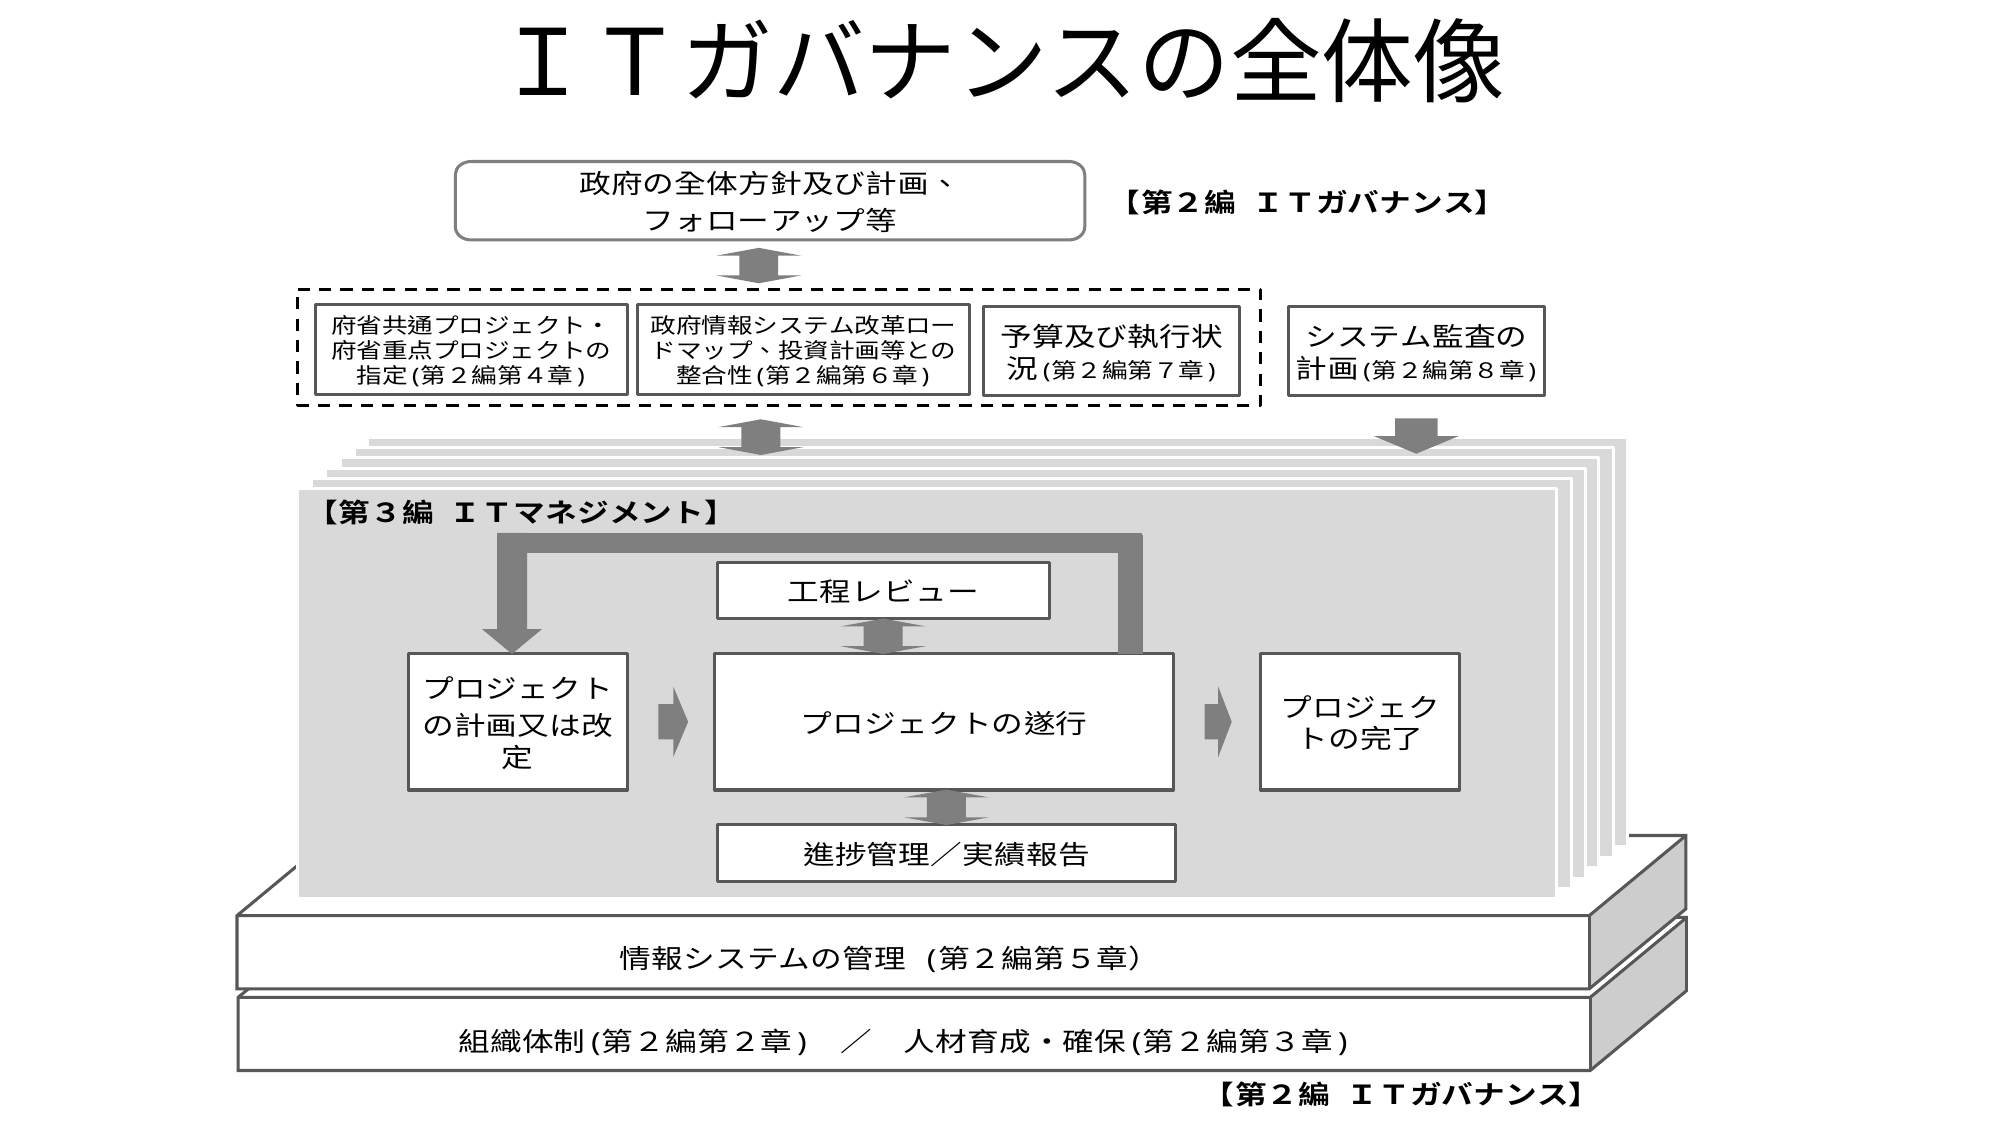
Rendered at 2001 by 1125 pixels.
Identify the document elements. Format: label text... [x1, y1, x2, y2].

picture [235, 158, 1688, 1125]
title ＩＴガバナンスの全体像 [20, 4, 1984, 127]
